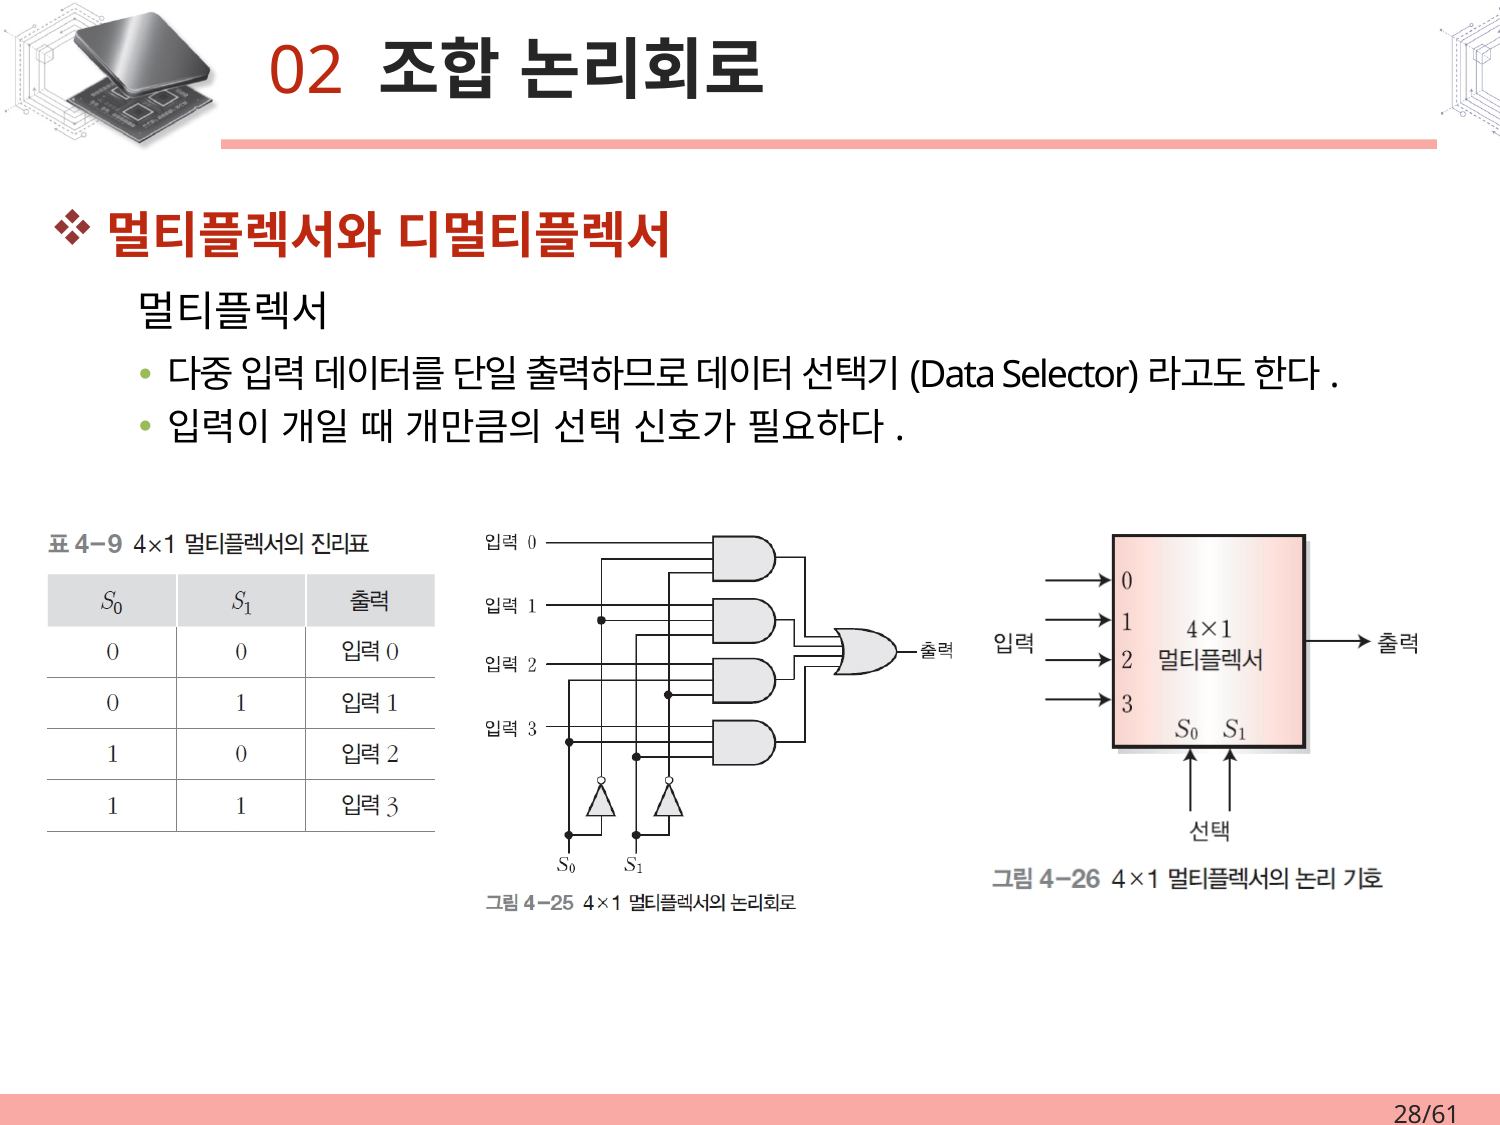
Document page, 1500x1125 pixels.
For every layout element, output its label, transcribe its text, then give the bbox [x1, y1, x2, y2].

picture [1437, 0, 1500, 154]
picture [477, 526, 956, 918]
picture [40, 526, 439, 835]
text_box 02 조합 논리회로 [253, 19, 1414, 115]
picture [0, 1, 221, 155]
picture [985, 526, 1423, 894]
